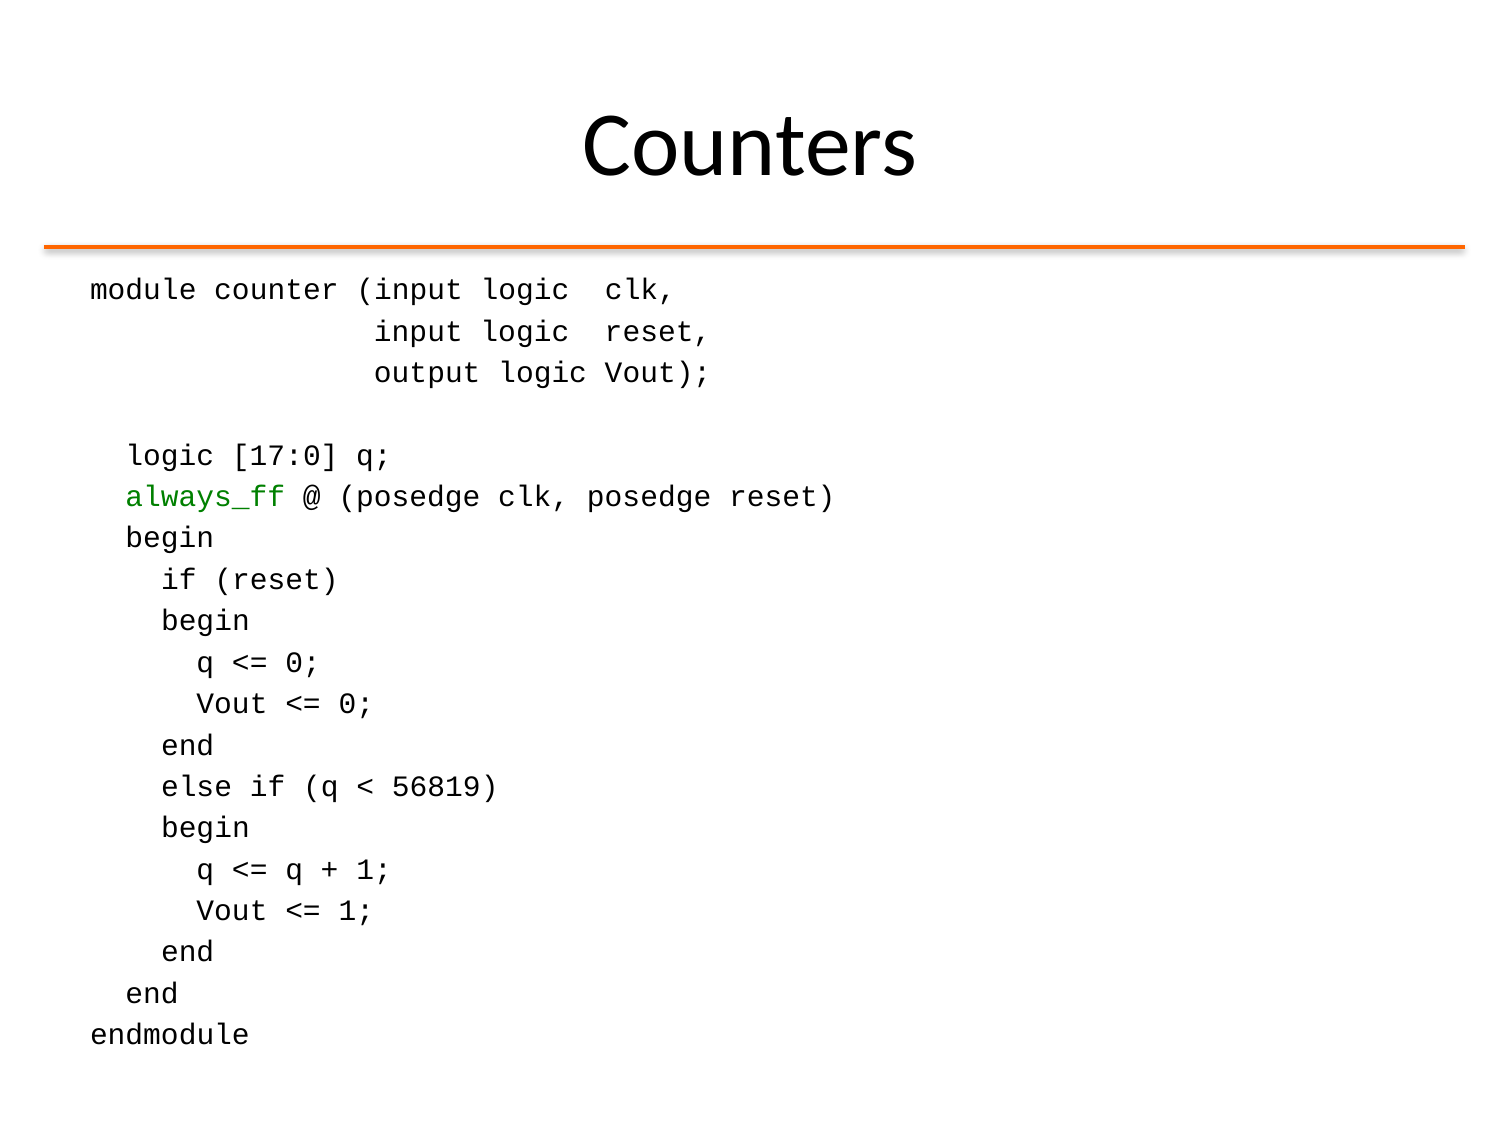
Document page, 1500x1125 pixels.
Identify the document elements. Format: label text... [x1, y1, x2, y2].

title Counters [75, 45, 1425, 233]
list module counter (input logic clk, input logic reset, output logic Vout); logic [17:0] q; always_ff @ (posedge clk, posedge reset) begin if (reset) begin q <= 0; Vout <= 0; end else if (q < 56819) begin q <= q + 1; Vout <= 1; end end endmodule [75, 262, 1425, 1063]
